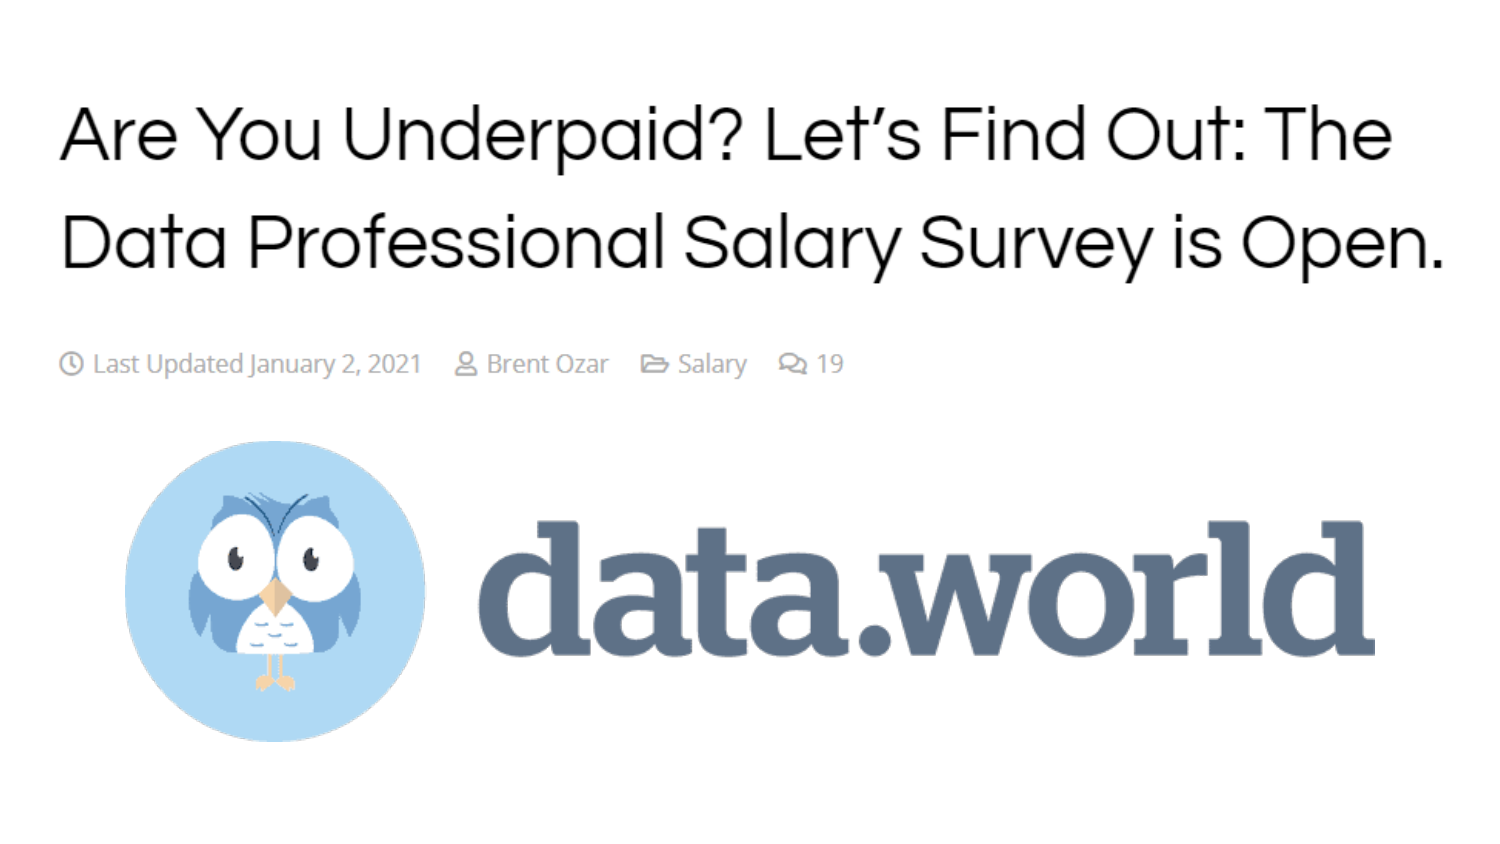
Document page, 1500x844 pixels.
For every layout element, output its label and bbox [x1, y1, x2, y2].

picture [24, 79, 1476, 407]
picture [124, 441, 1376, 743]
